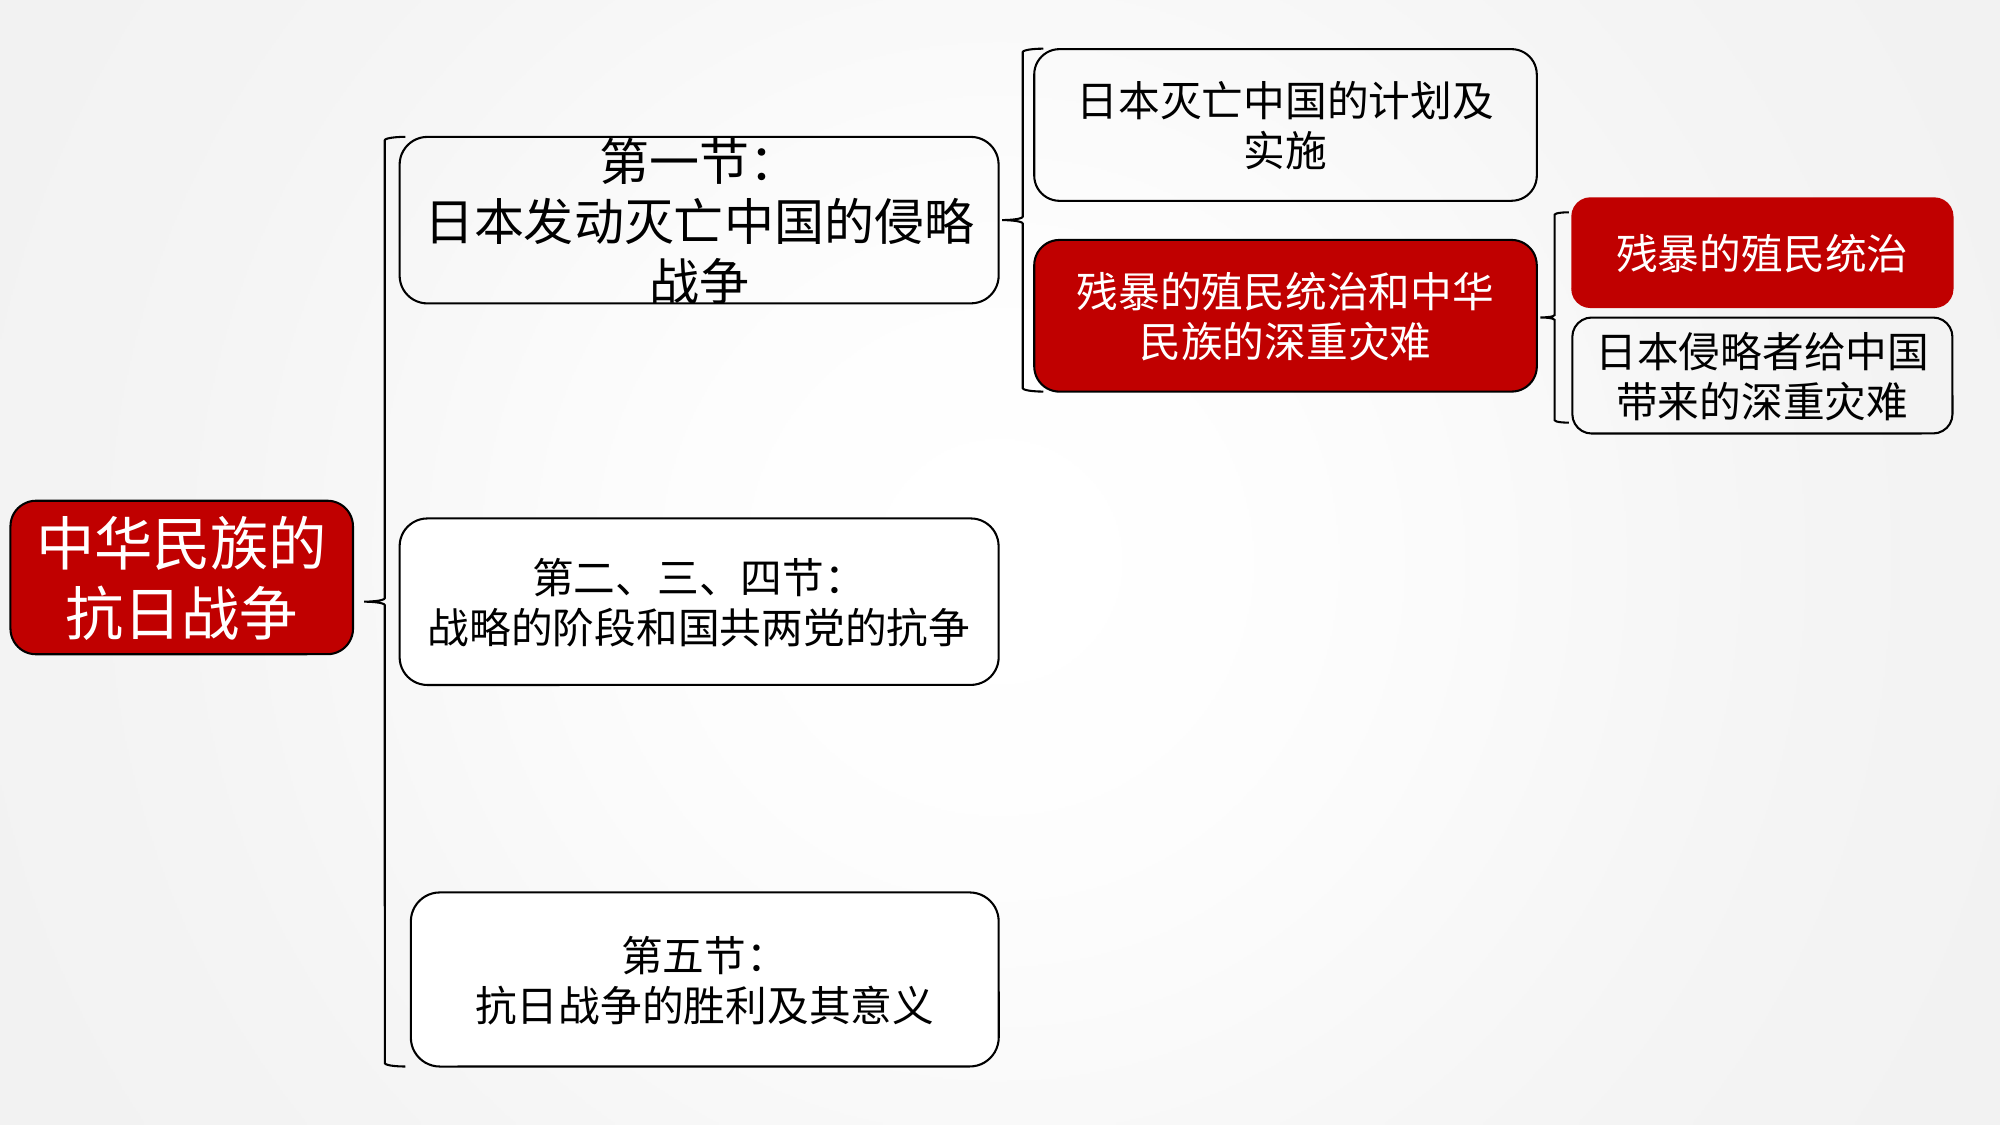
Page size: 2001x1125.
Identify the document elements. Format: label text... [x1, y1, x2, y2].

picture [0, 0, 2000, 1125]
text_box 第五节： 抗日战争的胜利及其意义 [409, 891, 1000, 1068]
text_box [364, 135, 406, 1068]
text_box 第二、三、四节： 战略的阶段和国共两党的抗争 [398, 517, 1000, 687]
text_box 中华民族的抗日战争 [9, 499, 355, 656]
text_box 残暴的殖民统治和中华民族的深重灾难 [1033, 238, 1538, 393]
text_box 第一节： 日本发动灭亡中国的侵略战争 [398, 135, 1000, 305]
text_box [1002, 47, 1044, 393]
text_box [1540, 211, 1569, 424]
text_box 日本灭亡中国的计划及实施 [1033, 48, 1538, 202]
text_box 残暴的殖民统治 [1571, 197, 1954, 309]
text_box 日本侵略者给中国带来的深重灾难 [1571, 316, 1954, 435]
